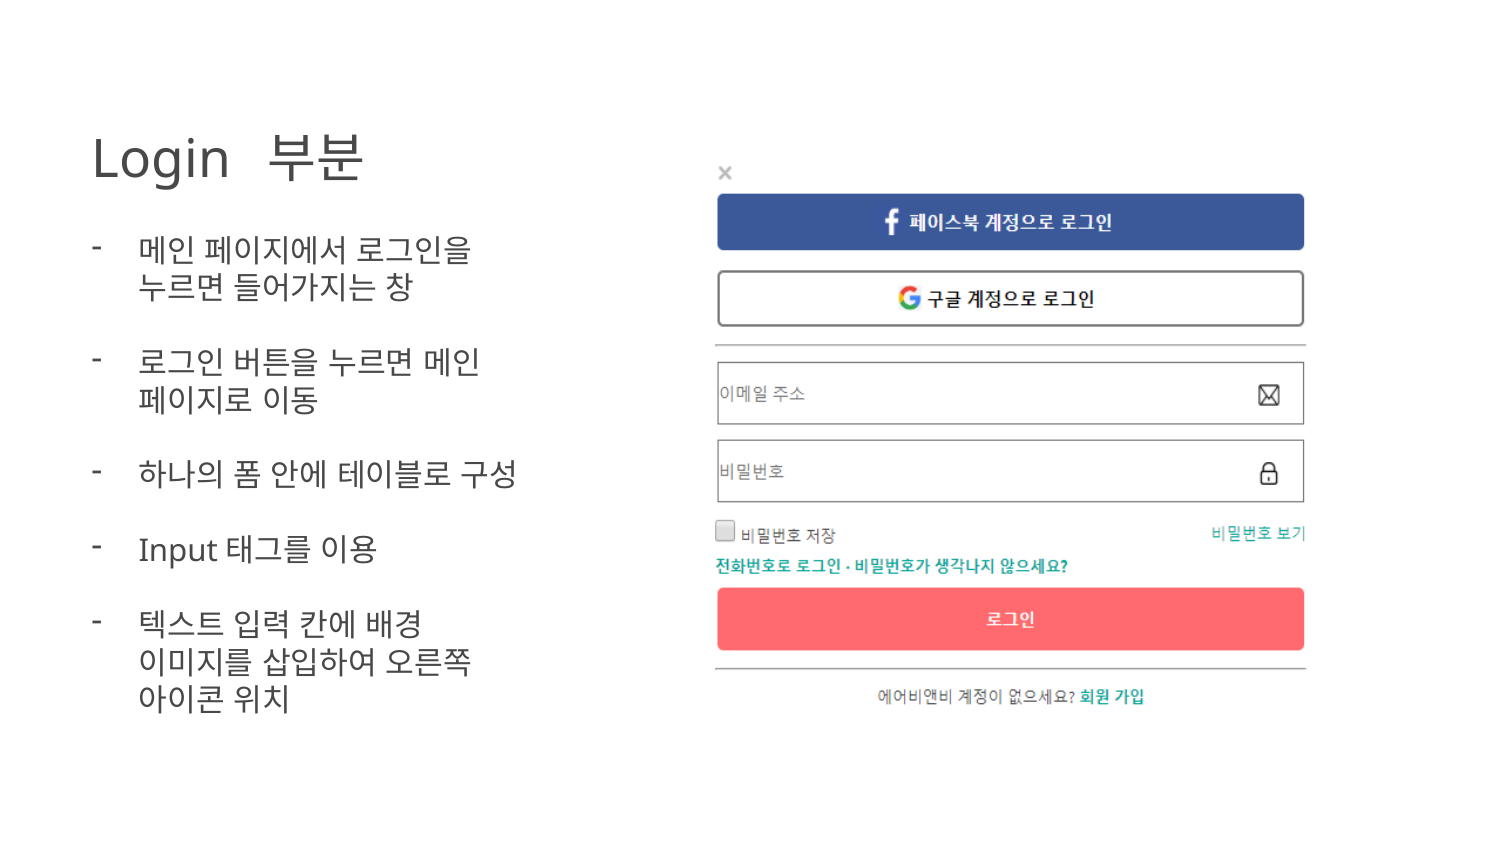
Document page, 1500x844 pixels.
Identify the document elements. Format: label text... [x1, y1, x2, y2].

picture [617, 106, 1387, 777]
text_box Login 부분 [76, 79, 538, 204]
text_box 메인 페이지에서 로그인을 누르면 들어가지는 창 로그인 버튼을 누르면 메인 페이지로 이동 하나의 폼 안에 테이블로 구성 Input태그를 이용 텍스트 입력 칸에 배경 이미지를 삽입하여 오른쪽 아이콘 위치 [76, 216, 538, 738]
